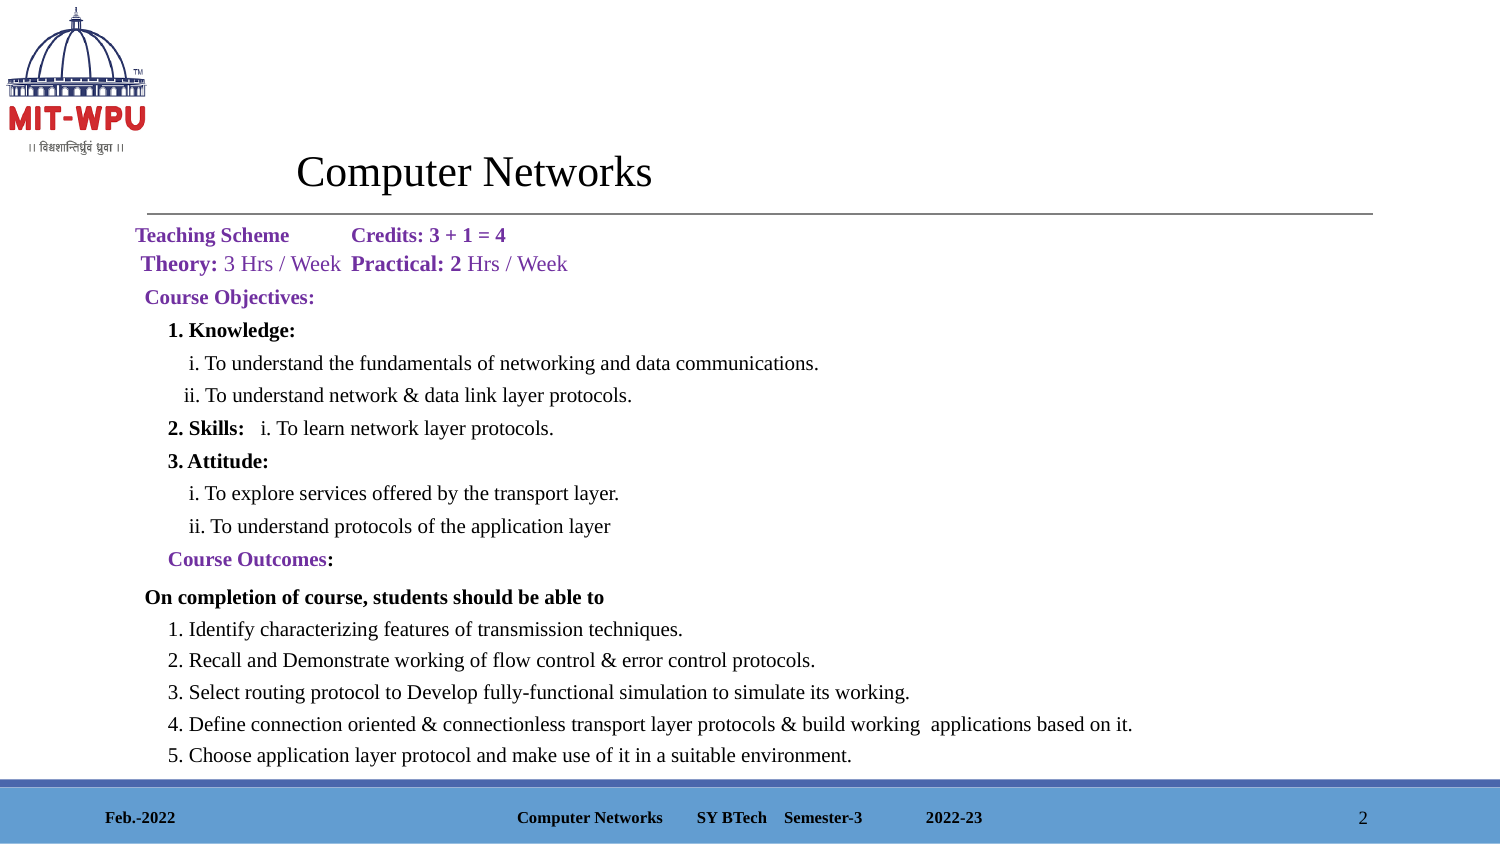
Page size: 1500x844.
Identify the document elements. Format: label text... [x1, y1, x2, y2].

title Computer Networks [135, 138, 1387, 201]
picture [6, 7, 164, 156]
slide_number ‹#› [1218, 794, 1380, 840]
slide_number Feb.-2022 [93, 794, 432, 840]
footer Computer Networks SY BTech Semester-3 2022-23 [453, 794, 1047, 840]
list Teaching Scheme Credits: 3 + 1 = 4 Theory: 3 Hrs / Week Practical: 2 Hrs / Week Course Objectives: 1. Knowledge: i. To understand the fundamentals of networking and data communications. ii. To understand network & data link layer protocols. 2. Skills: i. To learn network layer protocols. 3. Attitude: i. To explore services offered by the transport layer. ii. To understand protocols of the application layer Course Outcomes: On completion of course, students should be able to 1. Identify characterizing features of transmission techniques. 2. Recall and Demonstrate working of flow control & error control protocols. 3. Select routing protocol to Develop fully-functional simulation to simulate its working. 4. Define connection oriented & connectionless transport layer protocols & build working applications based on it. 5. Choose application layer protocol and make use of it in a suitable environment. [135, 209, 1373, 781]
